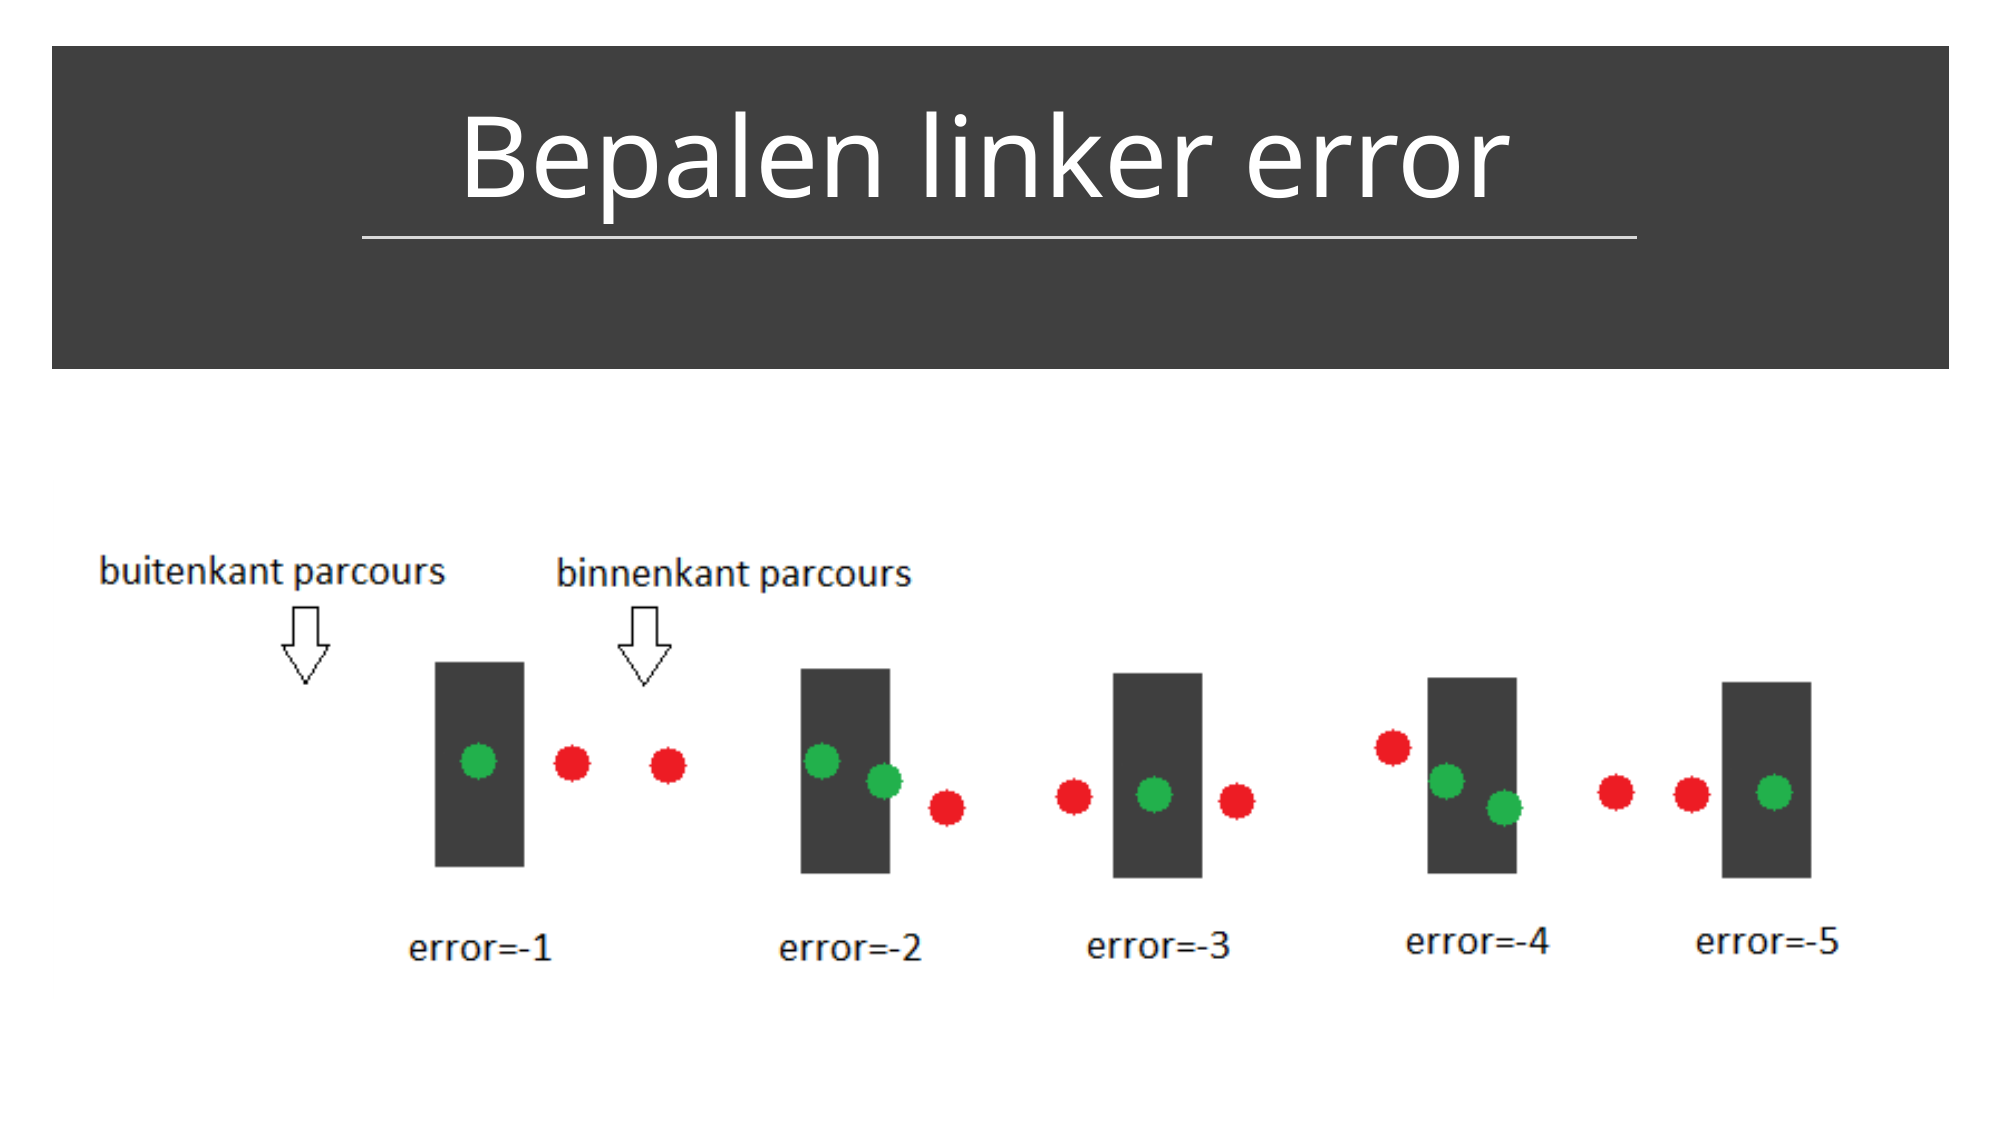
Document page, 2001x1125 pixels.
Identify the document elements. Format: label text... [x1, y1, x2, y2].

title Bepalen linker error [86, 76, 1914, 230]
picture [52, 480, 1939, 999]
text_box [61, 55, 1939, 360]
